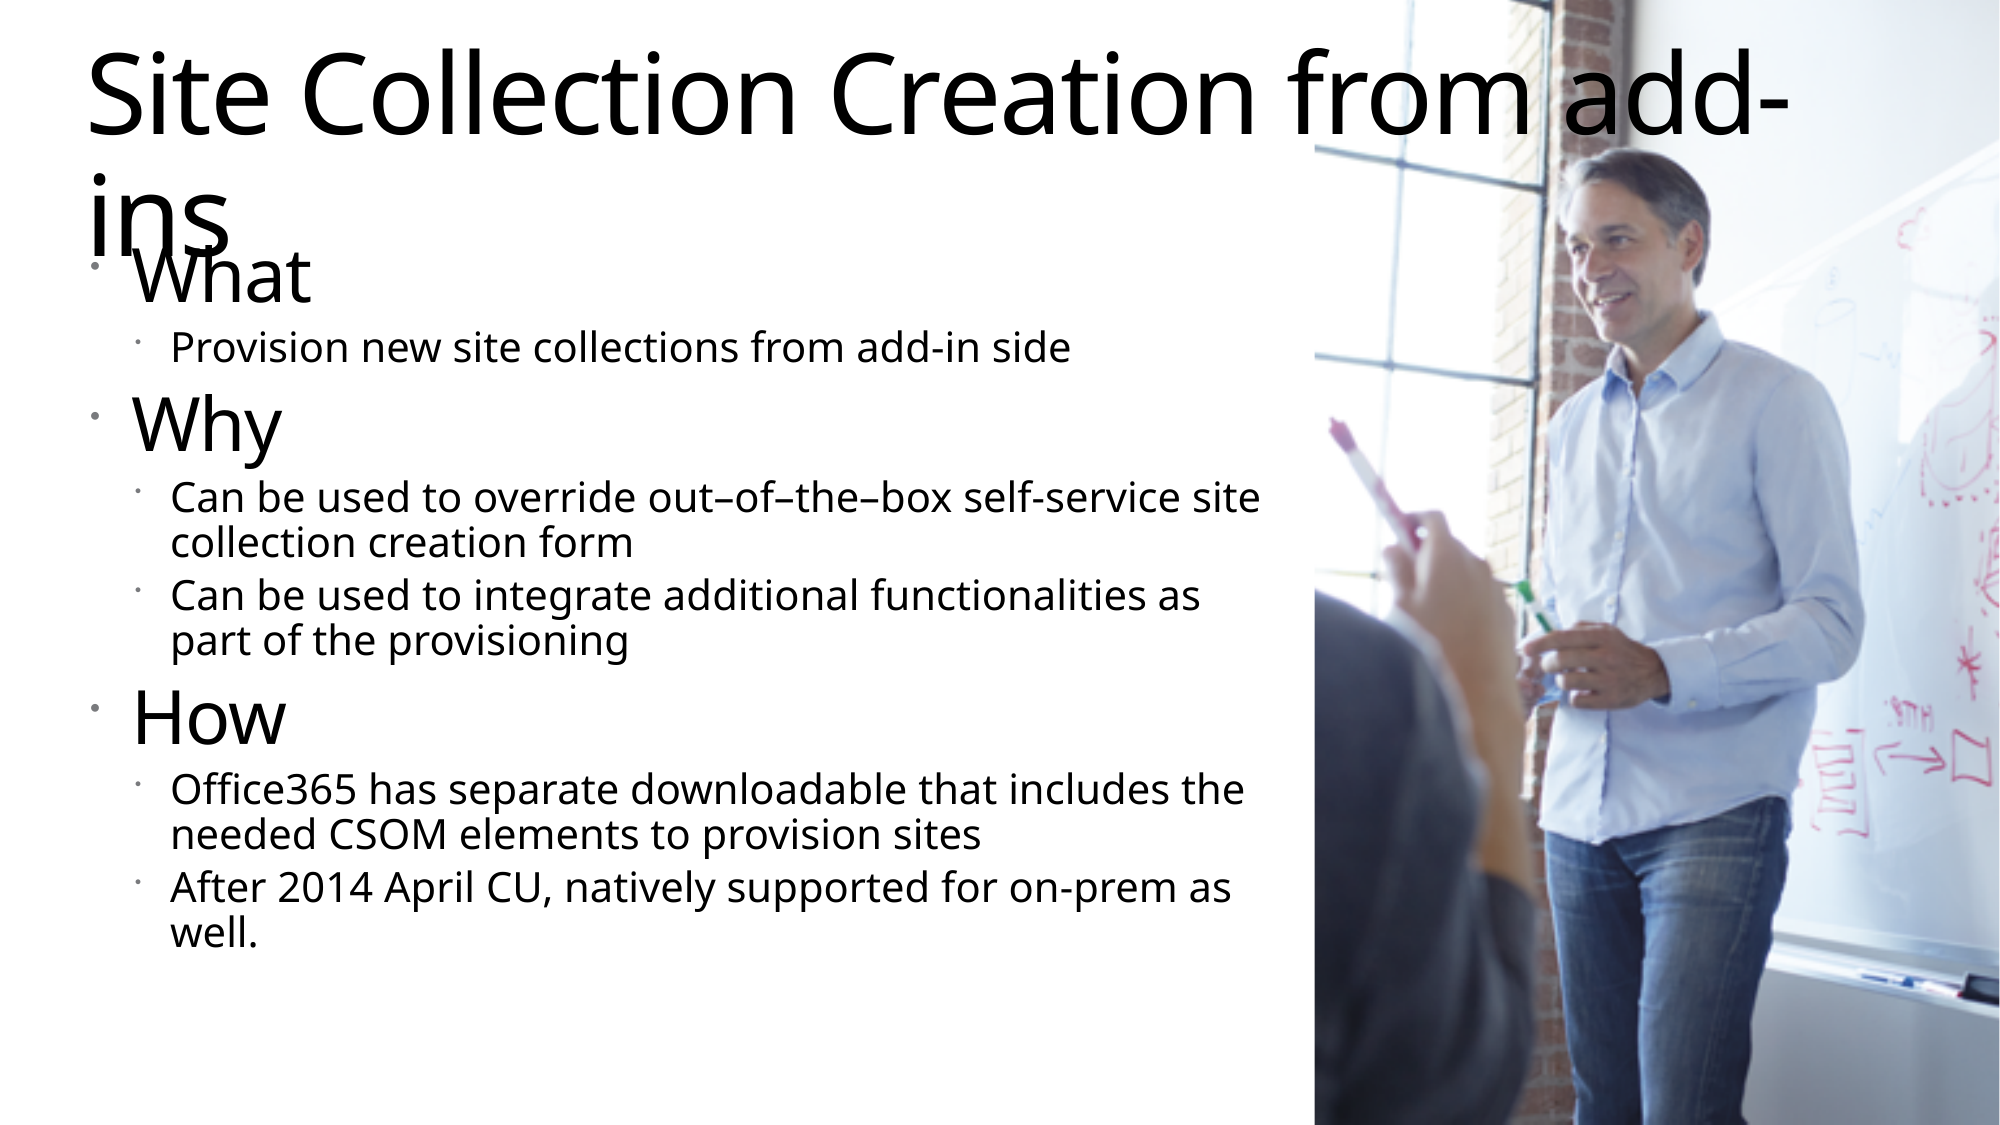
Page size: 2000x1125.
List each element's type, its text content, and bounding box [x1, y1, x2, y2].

picture [1314, 0, 2000, 1125]
list What Provision new site collections from add-in side Why Can be used to override out–of–the–box self-service site collection creation form Can be used to integrate additional functionalities as part of the provisioning How Office365 has separate downloadable that includes the needed CSOM elements to provision sites After 2014 April CU, natively supported for on-prem as well. [85, 237, 1287, 573]
title Site Collection Creation from add-ins [85, 37, 1314, 161]
